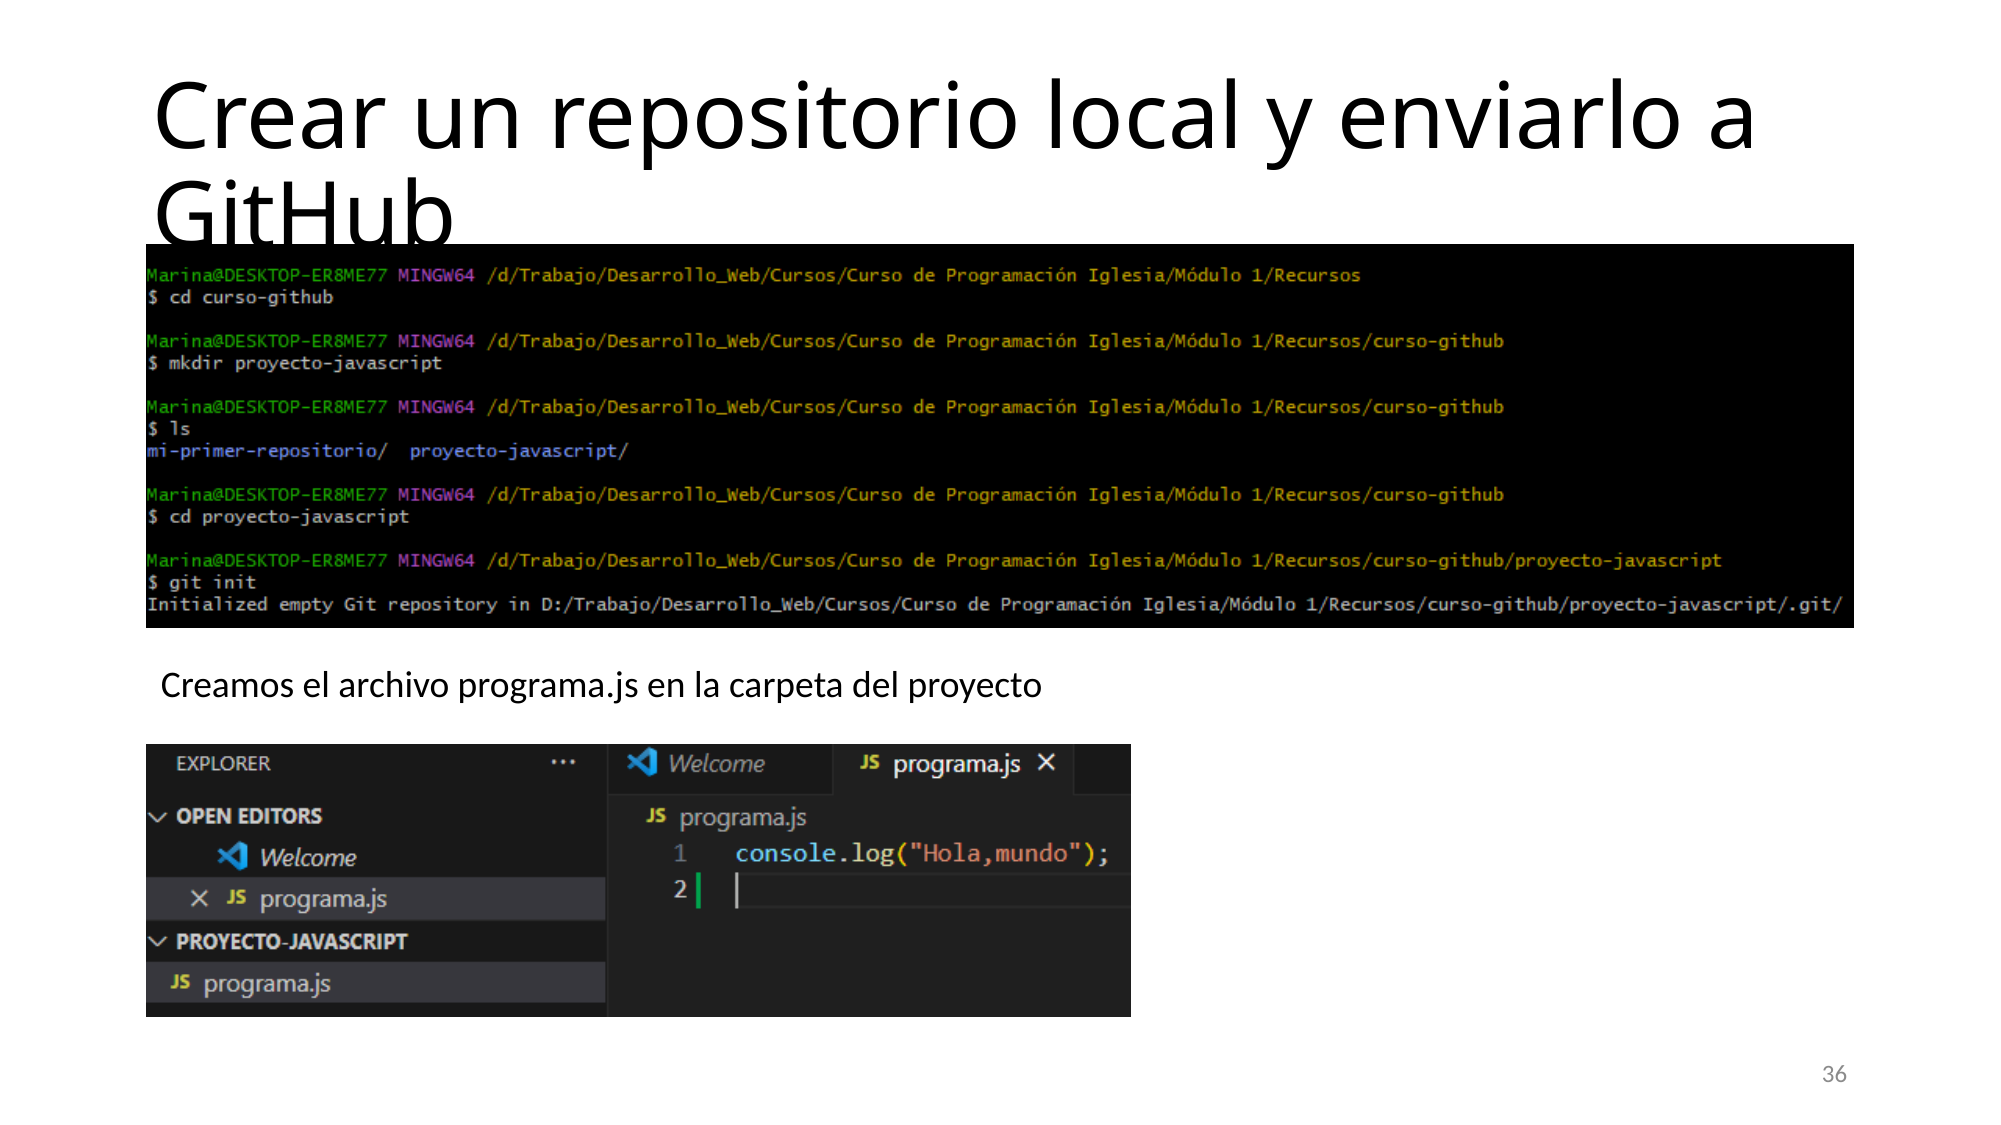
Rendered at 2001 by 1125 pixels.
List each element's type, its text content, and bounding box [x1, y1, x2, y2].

slide_number 36 [1412, 1042, 1863, 1103]
title Crear un repositorio local y enviarlo a GitHub [137, 59, 1863, 278]
picture [146, 244, 1854, 628]
picture [146, 744, 1131, 1017]
text_box Creamos el archivo programa.js en la carpeta del proyecto [146, 652, 1179, 713]
